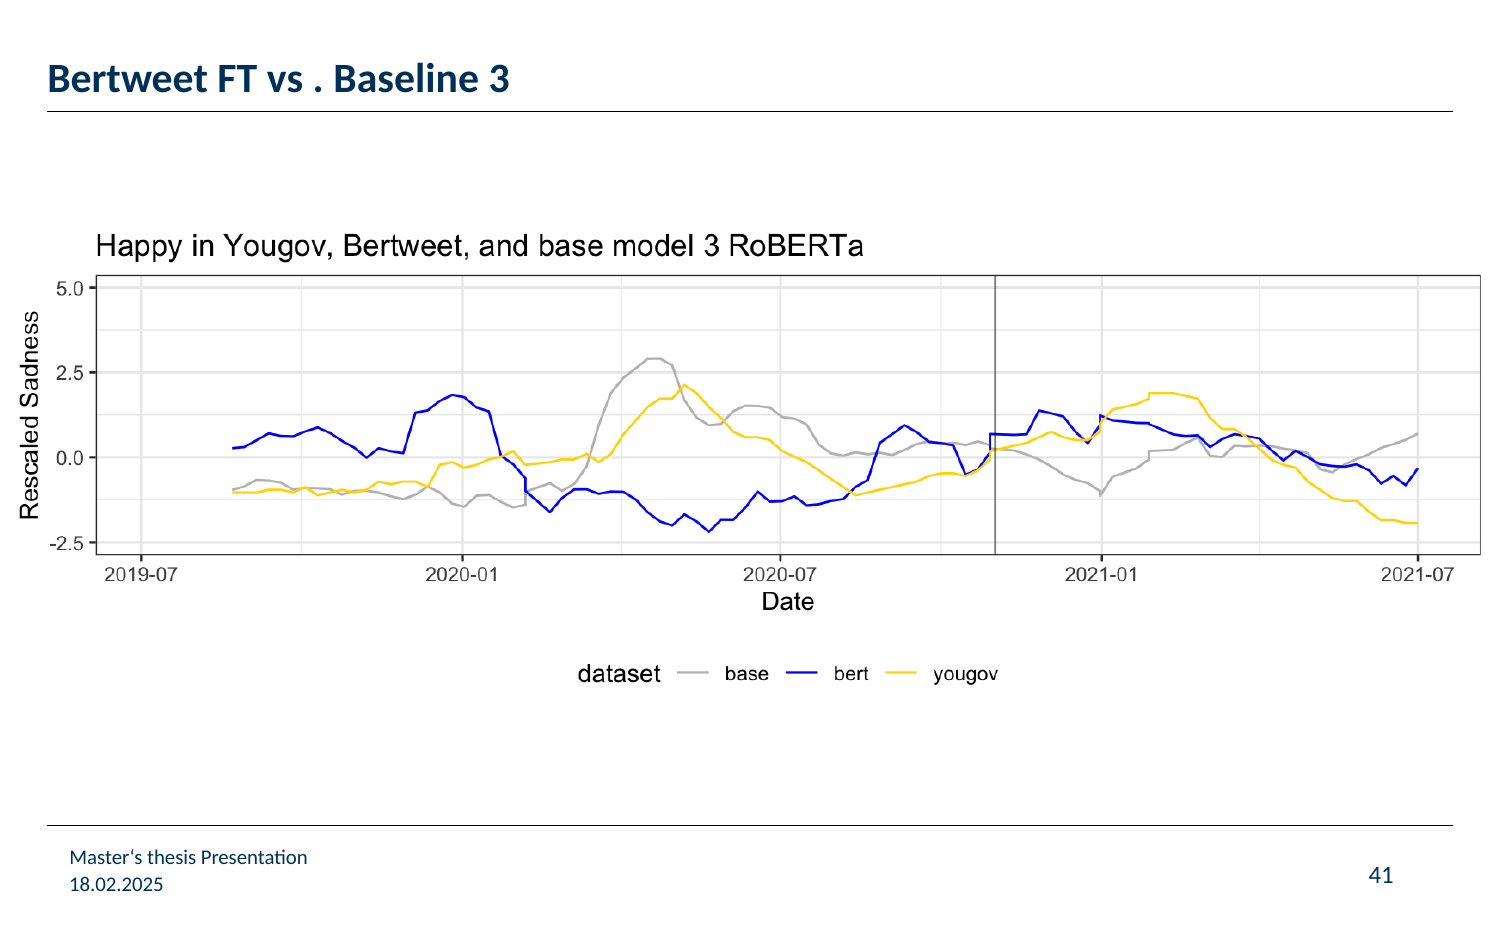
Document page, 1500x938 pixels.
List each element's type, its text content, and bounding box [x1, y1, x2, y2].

picture [7, 221, 1493, 717]
title Bertweet FT vs . Baseline 3 [47, 27, 1453, 102]
